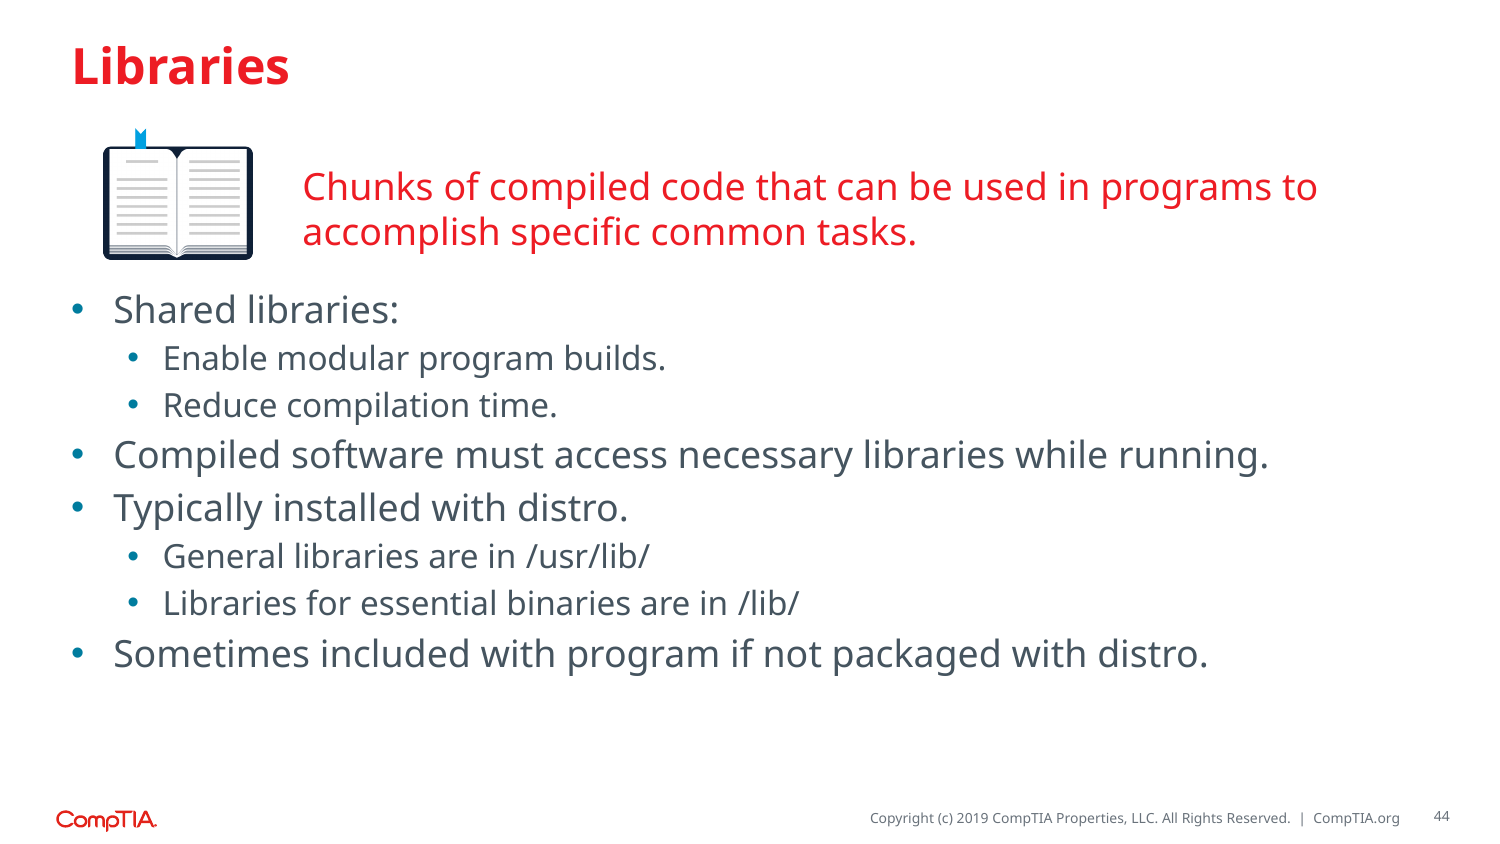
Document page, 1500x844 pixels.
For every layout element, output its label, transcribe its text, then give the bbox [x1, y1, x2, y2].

list Chunks of compiled code that can be used in programs to accomplish specific common tasks. [287, 155, 1445, 249]
list Shared libraries: Enable modular program builds. Reduce compilation time. Compiled software must access necessary libraries while running. Typically installed with distro. General libraries are in /usr/lib/ Libraries for essential binaries are in /lib/ Sometimes included with program if not packaged with distro. [56, 278, 1444, 764]
title Libraries [56, 12, 1444, 117]
picture [103, 128, 253, 260]
slide_number 44 [1407, 800, 1450, 835]
